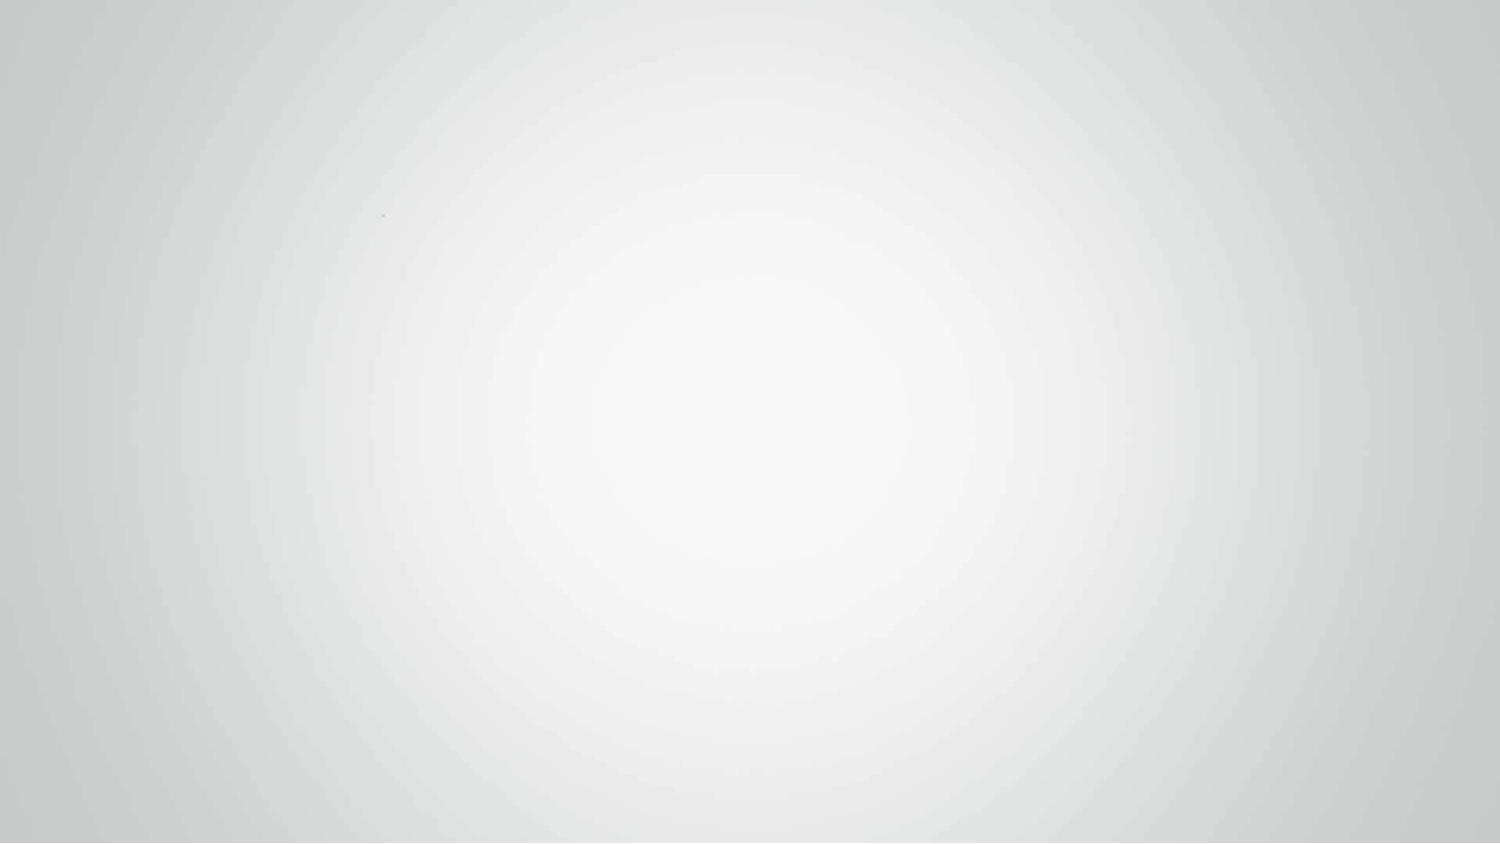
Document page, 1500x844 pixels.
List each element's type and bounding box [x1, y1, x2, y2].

text_box [0, 0, 1500, 844]
